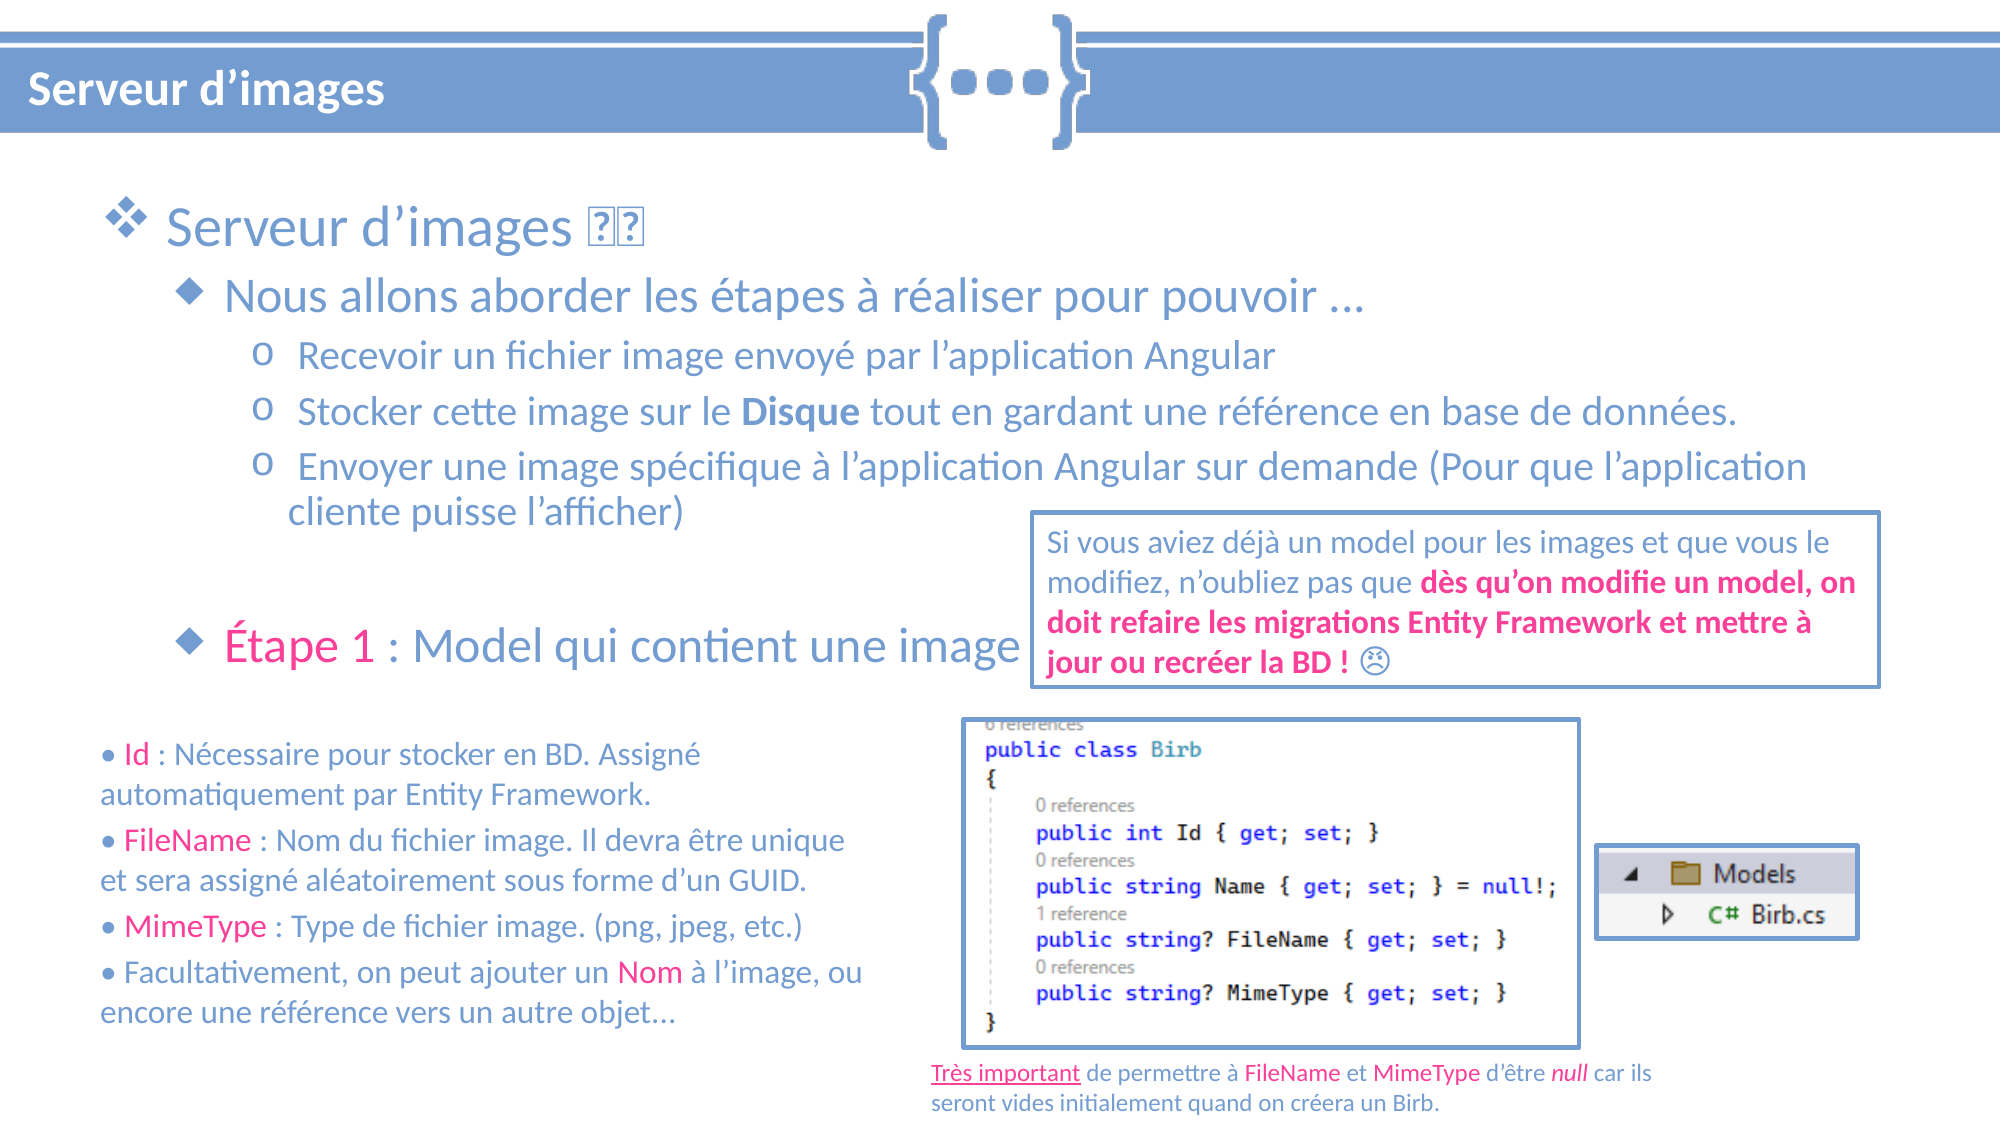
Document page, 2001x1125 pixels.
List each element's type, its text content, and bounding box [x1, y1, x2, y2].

title Serveur d’images [12, 58, 913, 120]
text_box • Id : Nécessaire pour stocker en BD. Assigné automatiquement par Entity Framework. • FileName : Nom du fichier image. Il devra être unique et sera assigné aléatoirement sous forme d’un GUID. • MimeType : Type de fichier image. (png, jpeg, etc.) • Facultativement, on peut ajouter un Nom à l’image, ou encore une référence vers un autre objet... [85, 724, 887, 1038]
picture [0, 4, 2000, 161]
picture [1598, 847, 1855, 937]
list Serveur d’images 📸💾 Nous allons aborder les étapes à réaliser pour pouvoir ... Recevoir un fichier image envoyé par l’application Angular Stocker cette image sur le Disque tout en gardant une référence en base de données. Envoyer une image spécifique à l’application Angular sur demande (Pour que l’application cliente puisse l’afficher) Étape 1 : Model qui contient une image [85, 188, 1910, 1014]
text_box Très important de permettre à FileName et MimeType d’être null car ils seront vides initialement quand on créera un Birb. [916, 1049, 1727, 1124]
picture [965, 721, 1577, 1046]
text_box Si vous aviez déjà un model pour les images et que vous le modifiez, n’oubliez pas que dès qu’on modifie un model, on doit refaire les migrations Entity Framework et mettre à jour ou recréer la BD ! 😠🔥 [1032, 512, 1879, 687]
